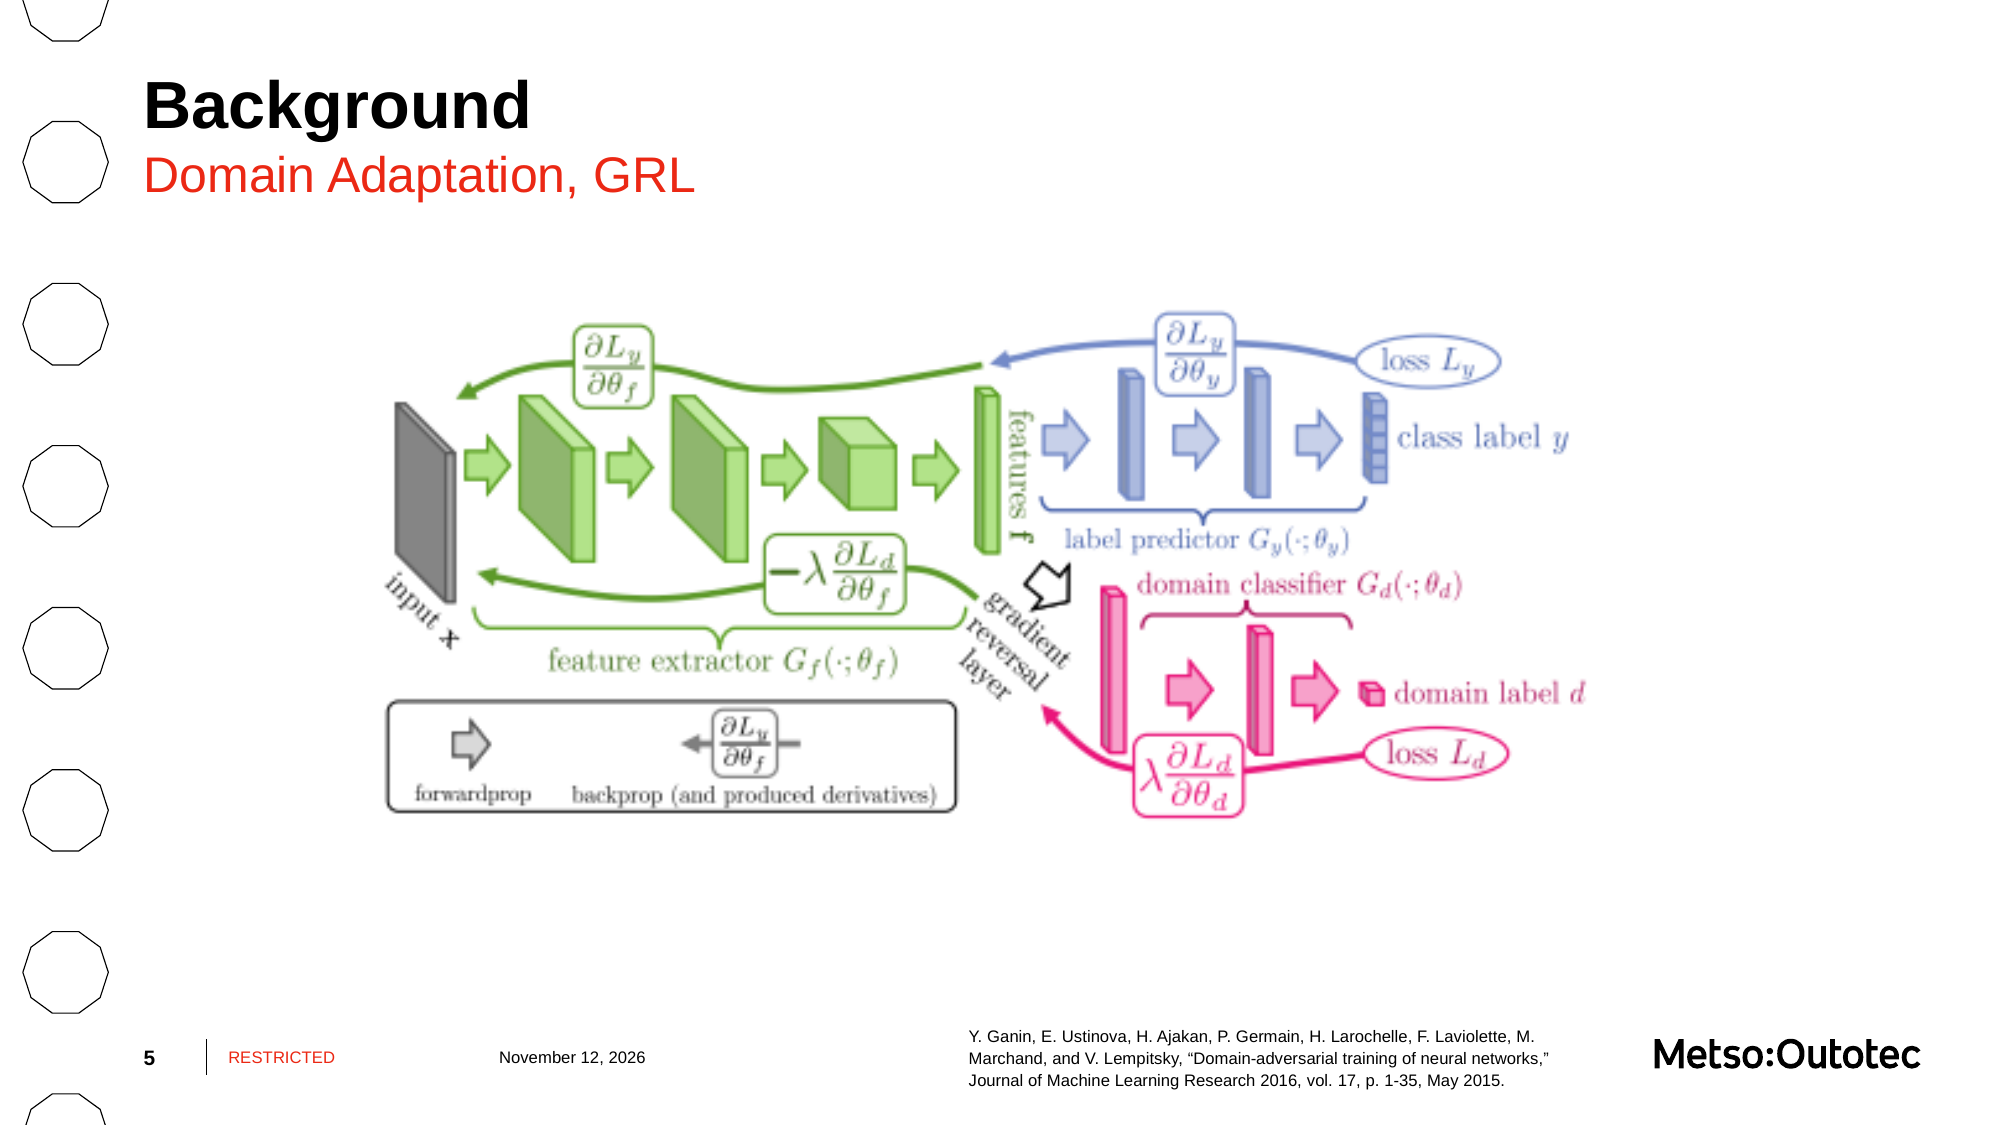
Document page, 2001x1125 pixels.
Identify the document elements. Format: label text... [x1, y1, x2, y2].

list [274, 274, 1688, 847]
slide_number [499, 1039, 913, 1075]
title Background [143, 70, 1857, 136]
list Y. Ganin, E. Ustinova, H. Ajakan, P. Germain, H. Larochelle, F. Laviolette, M. Marchand, and V. Lempitsky, “Domain-adversarial training of neural networks,” Journal of Machine Learning Research 2016, vol. 17, p. 1-35, May 2015. [968, 1039, 1560, 1075]
footer RESTRICTED [228, 1039, 486, 1075]
subtitle Domain Adaptation, GRL [143, 136, 1857, 208]
slide_number 5 [143, 1039, 207, 1075]
